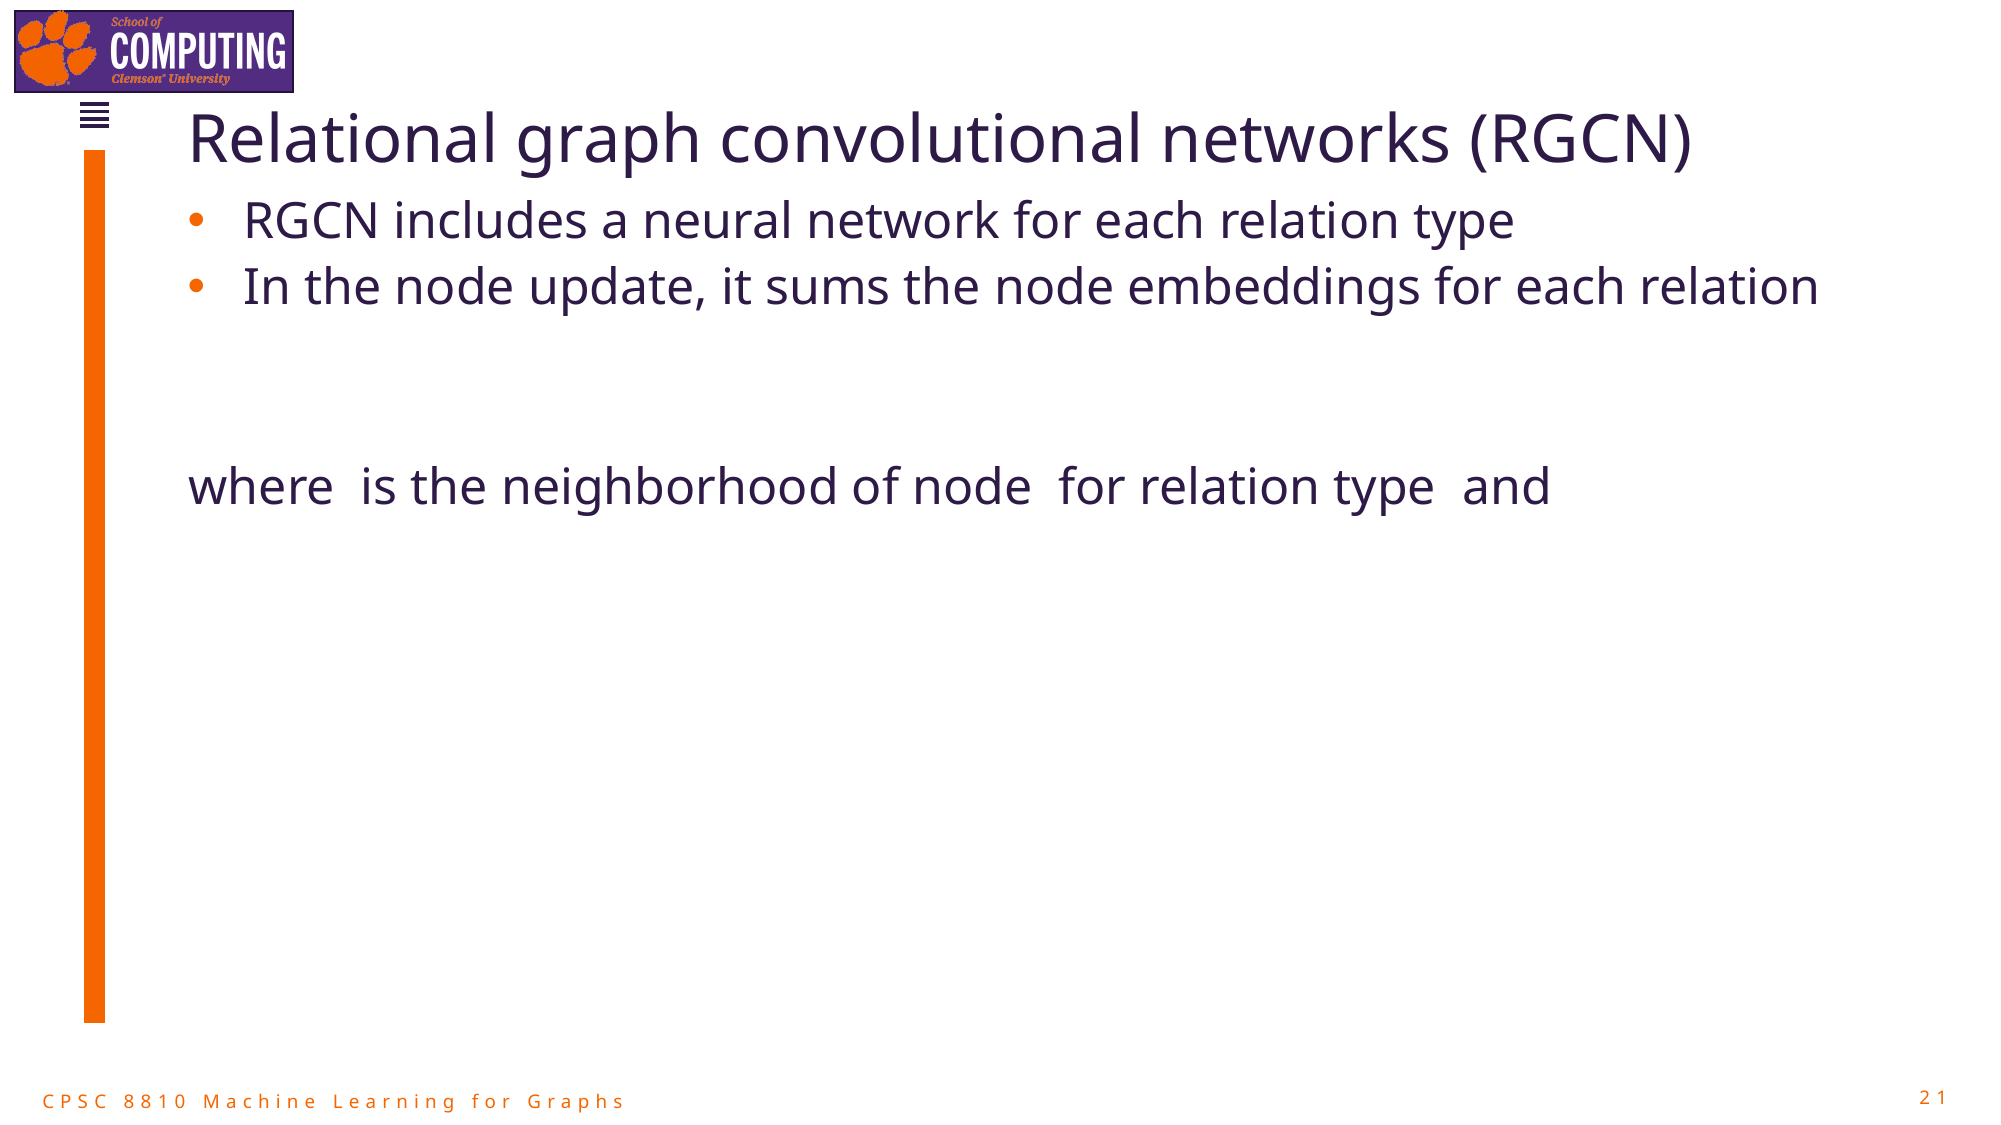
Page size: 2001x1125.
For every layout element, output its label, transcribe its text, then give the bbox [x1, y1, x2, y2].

title Relational graph convolutional networks (RGCN) [187, 104, 1913, 178]
picture [18, 10, 285, 86]
